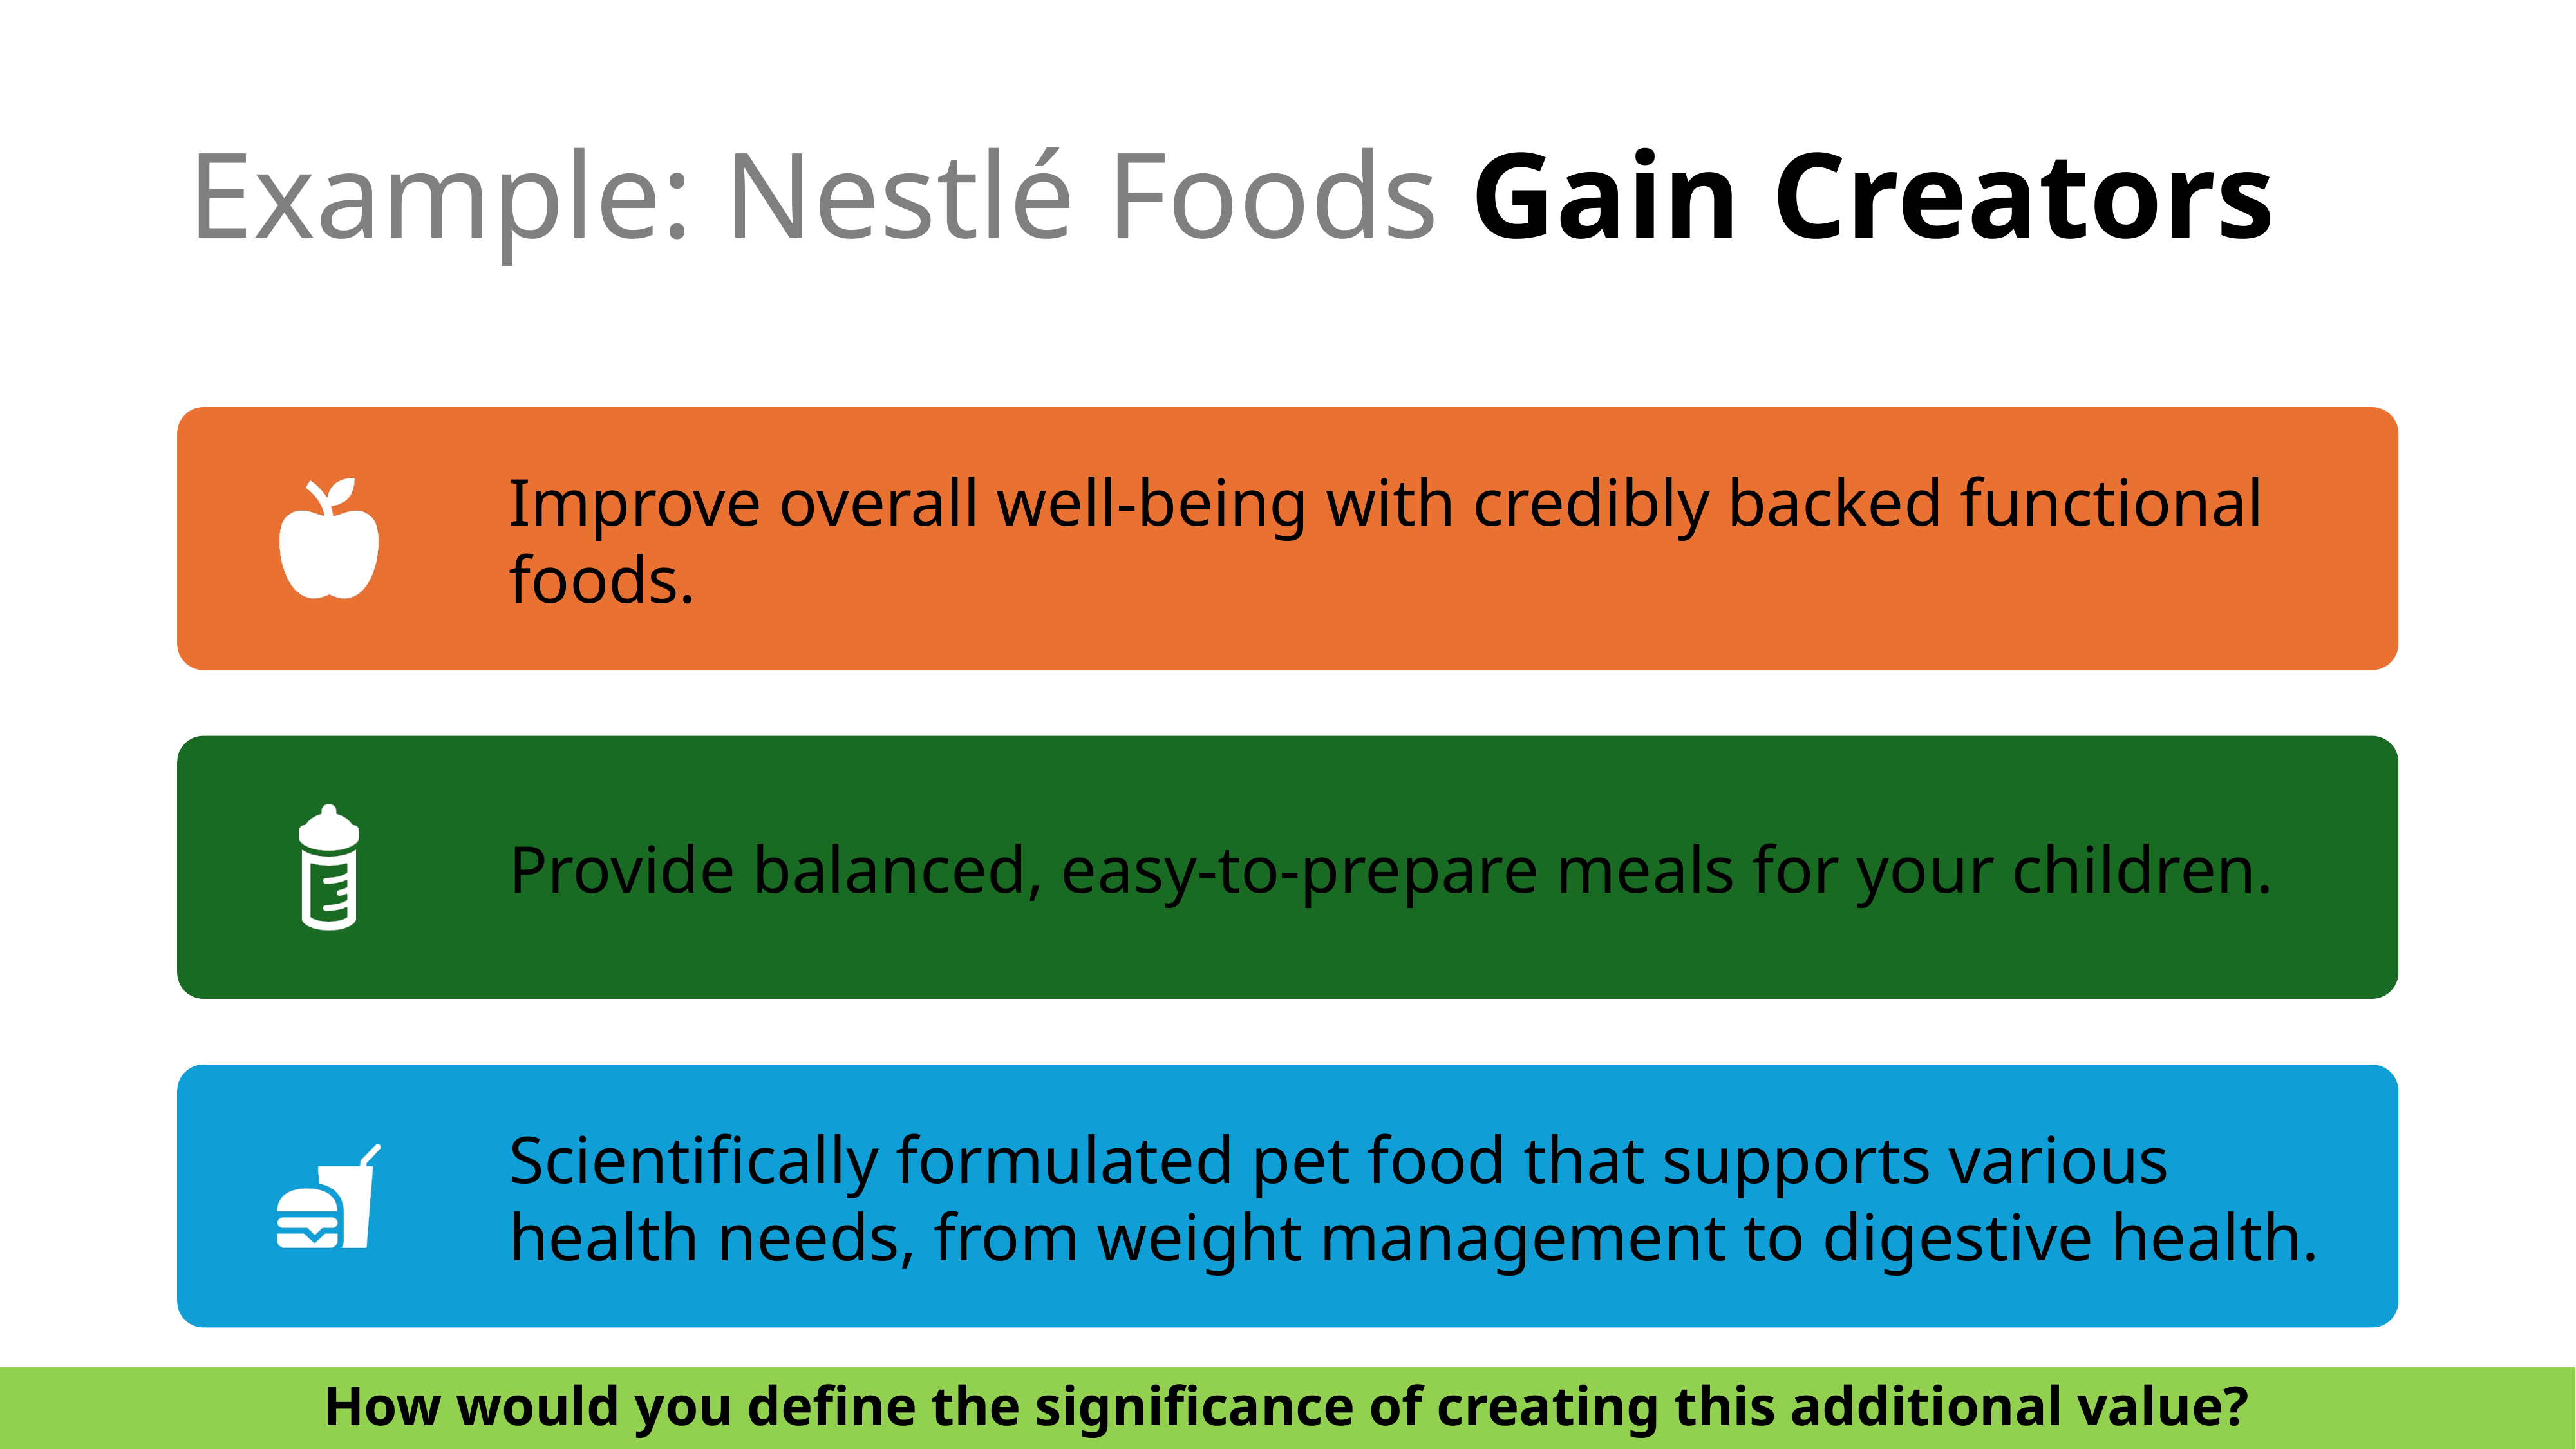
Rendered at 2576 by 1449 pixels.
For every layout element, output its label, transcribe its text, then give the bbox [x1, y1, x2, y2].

title Example: Nestlé Foods Gain Creators [178, 53, 2398, 269]
text_box How would you define the significance of creating this additional value? [0, 1367, 2575, 1449]
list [176, 406, 2399, 1328]
